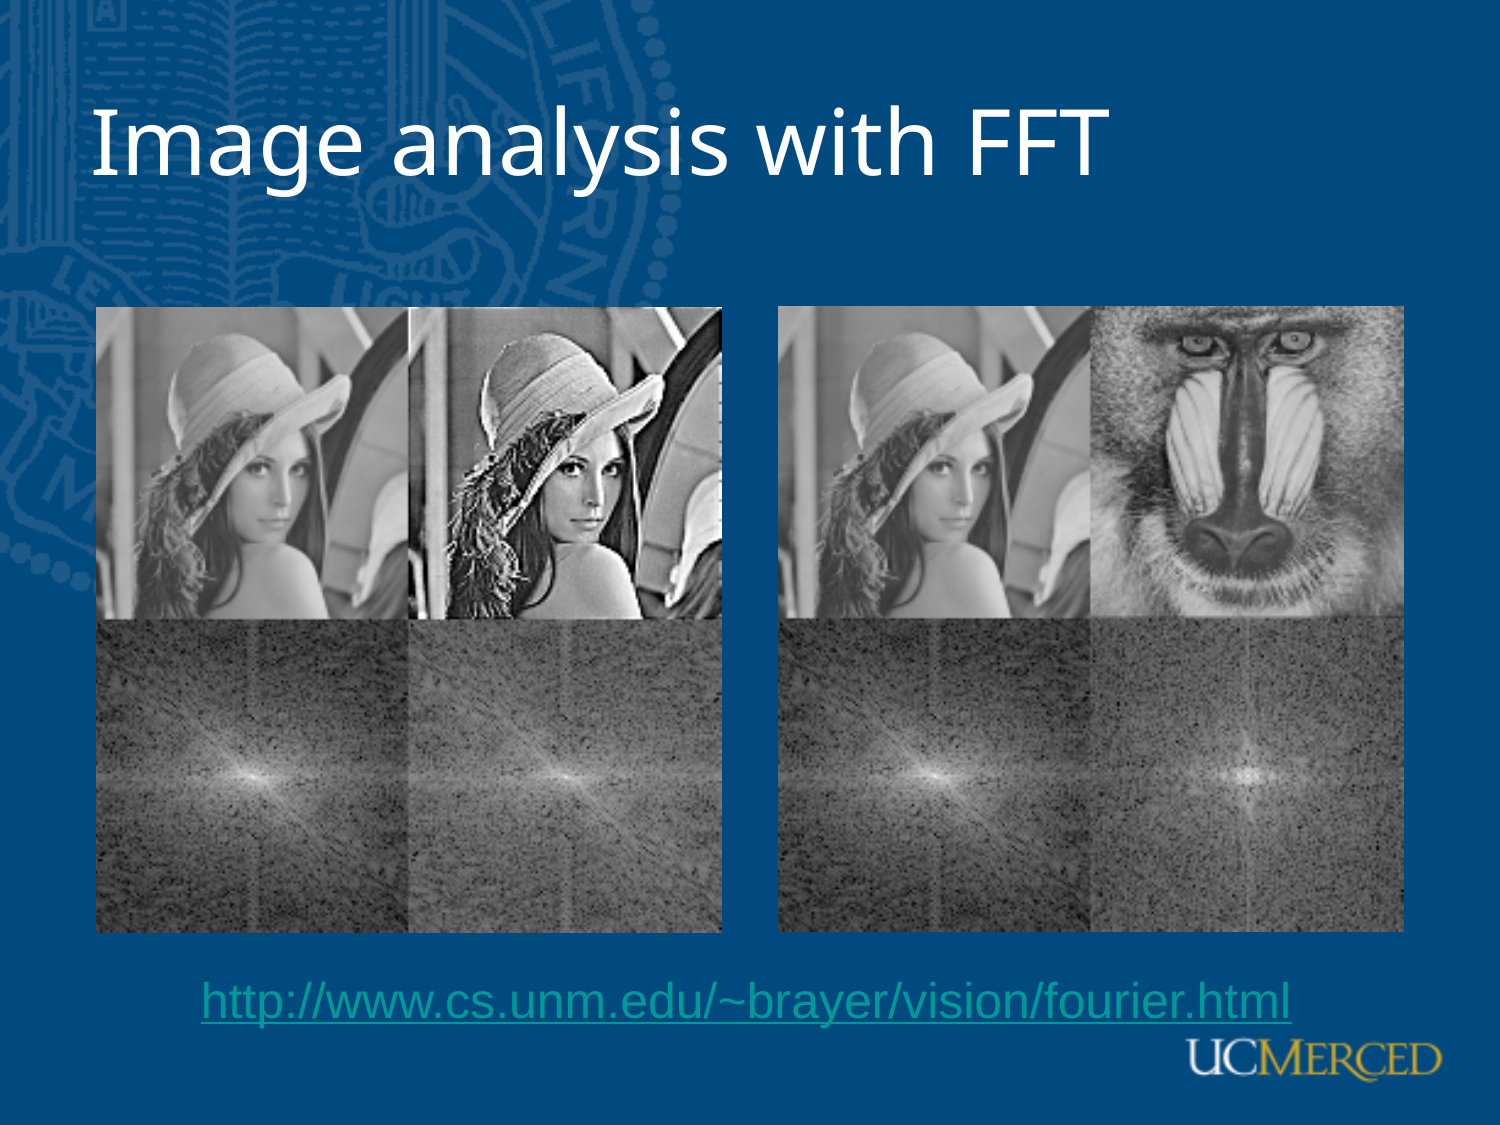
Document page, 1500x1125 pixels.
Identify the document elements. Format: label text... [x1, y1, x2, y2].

picture [0, 0, 1500, 1125]
text_box http://www.cs.unm.edu/~brayer/vision/fourier.html [186, 961, 1308, 1037]
title Image analysis with FFT [75, 45, 1425, 233]
